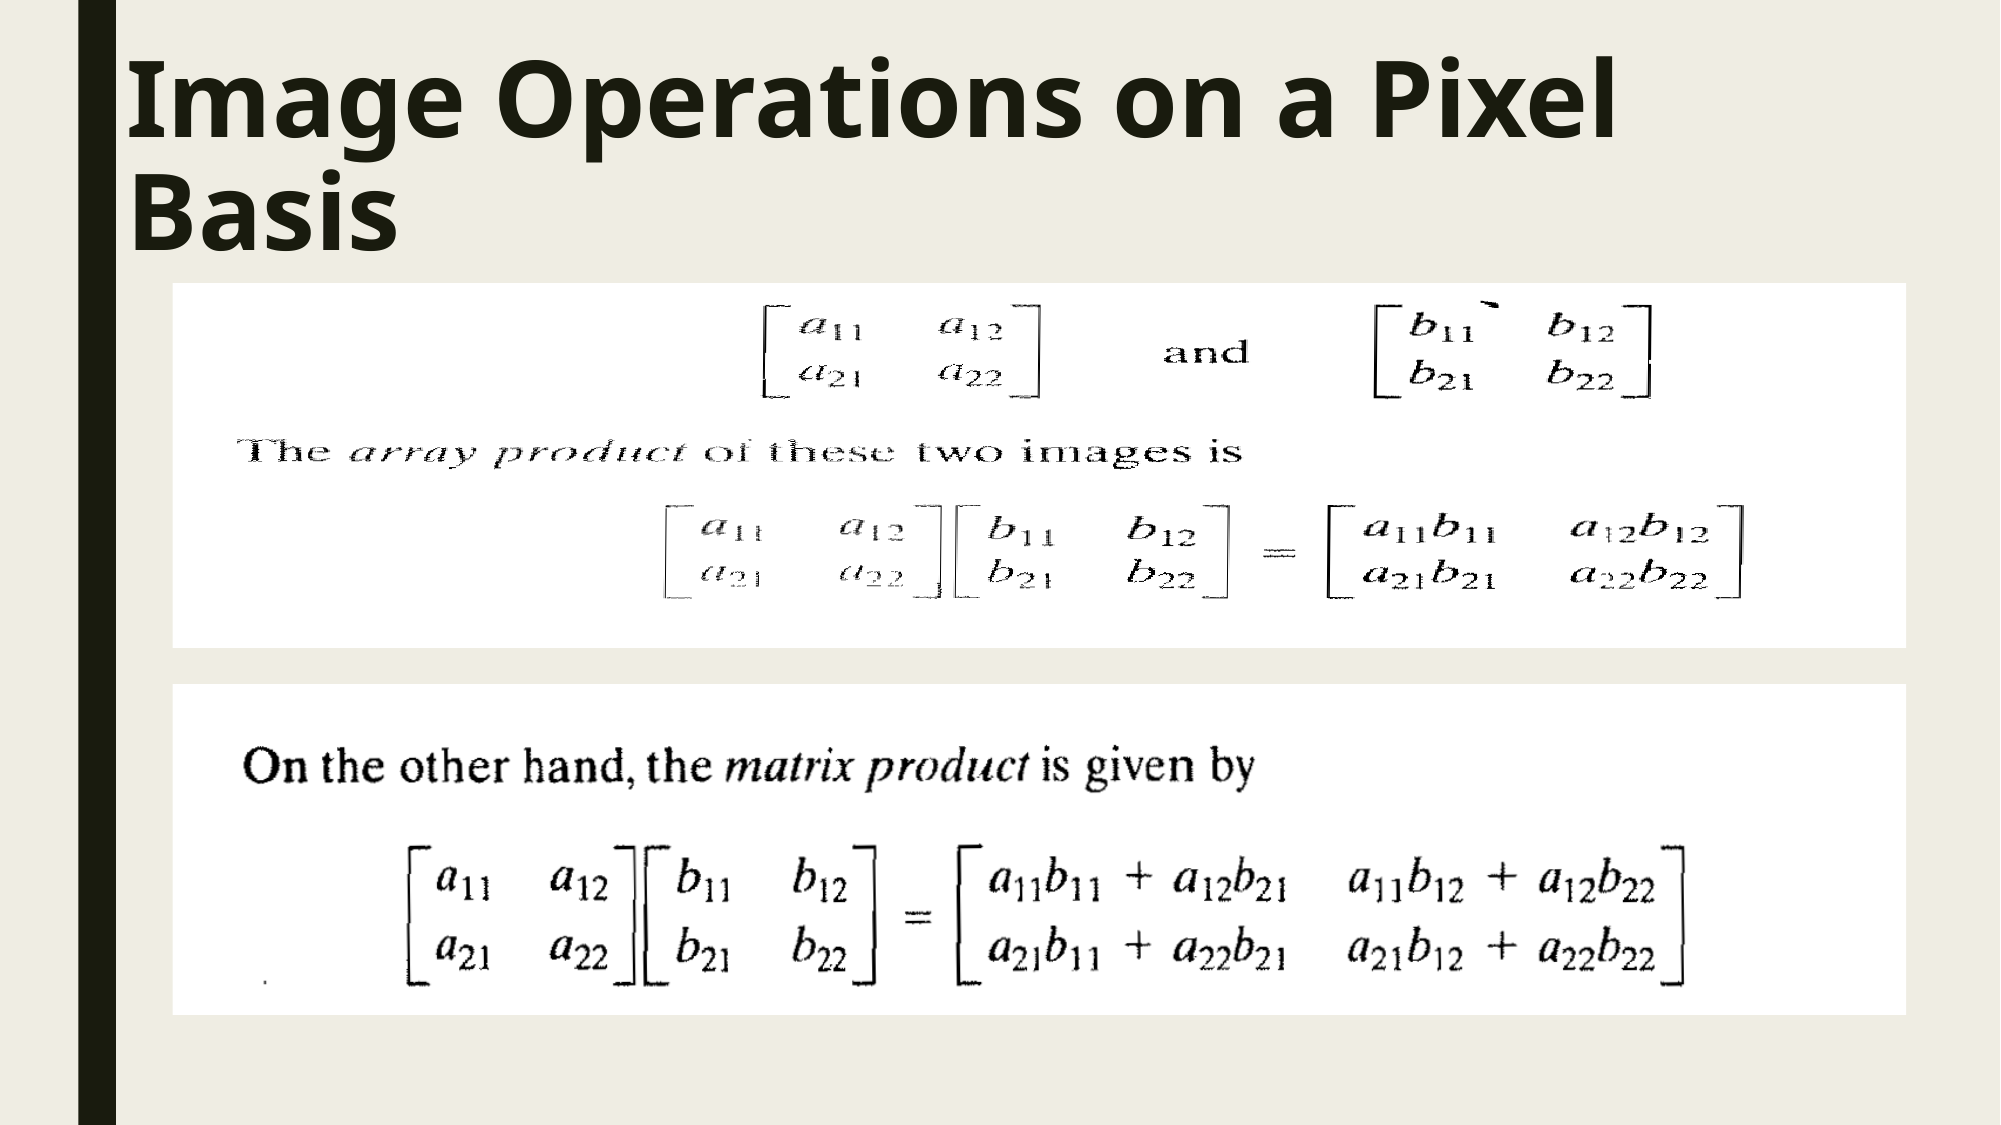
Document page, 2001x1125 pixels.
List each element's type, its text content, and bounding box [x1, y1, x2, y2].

picture [172, 684, 1907, 1015]
title Image Operations on a Pixel Basis [111, 39, 1687, 284]
picture [172, 282, 1907, 648]
